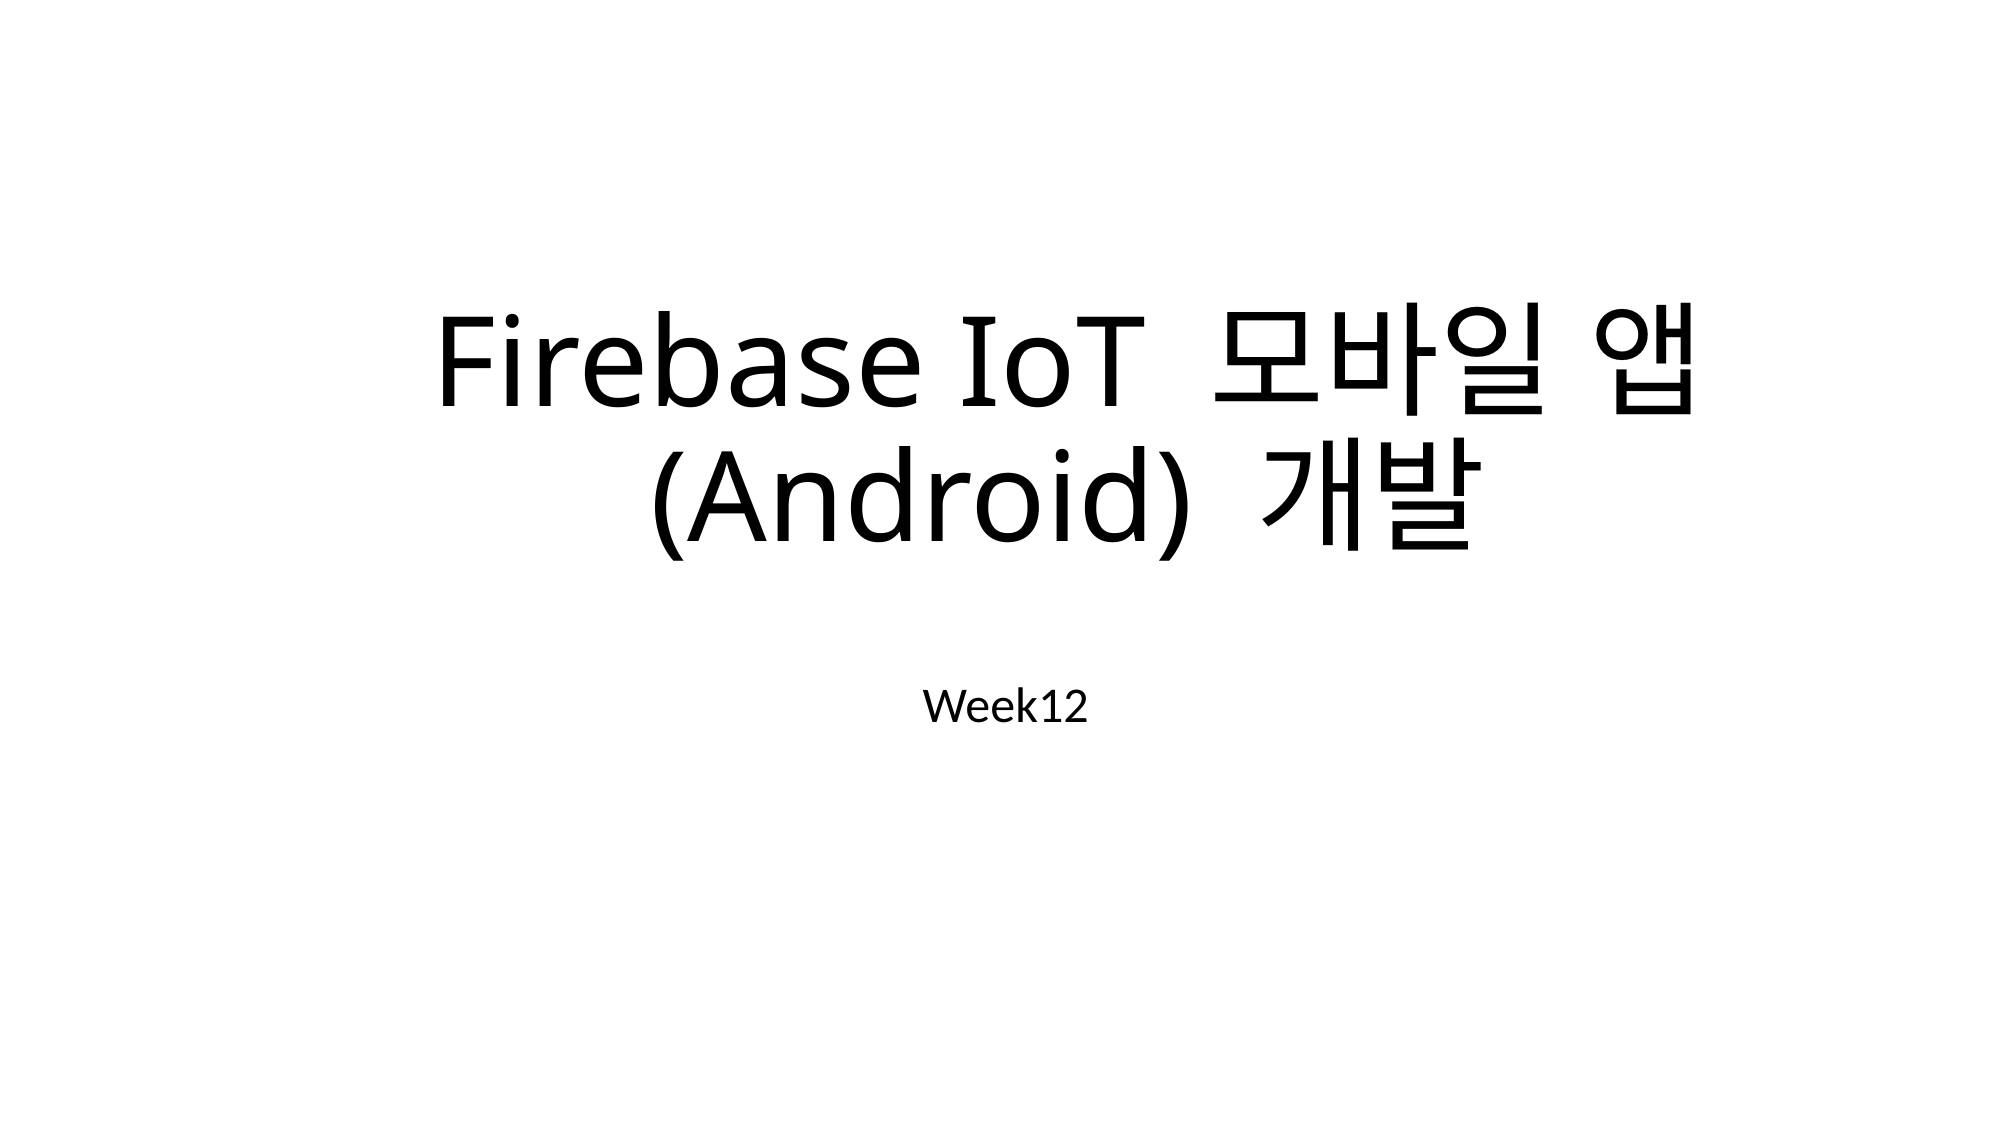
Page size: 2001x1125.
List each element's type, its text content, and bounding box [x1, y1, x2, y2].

title Firebase IoT 모바일 앱 (Android) 개발 [249, 184, 1887, 576]
subtitle Week12 [249, 590, 1750, 863]
